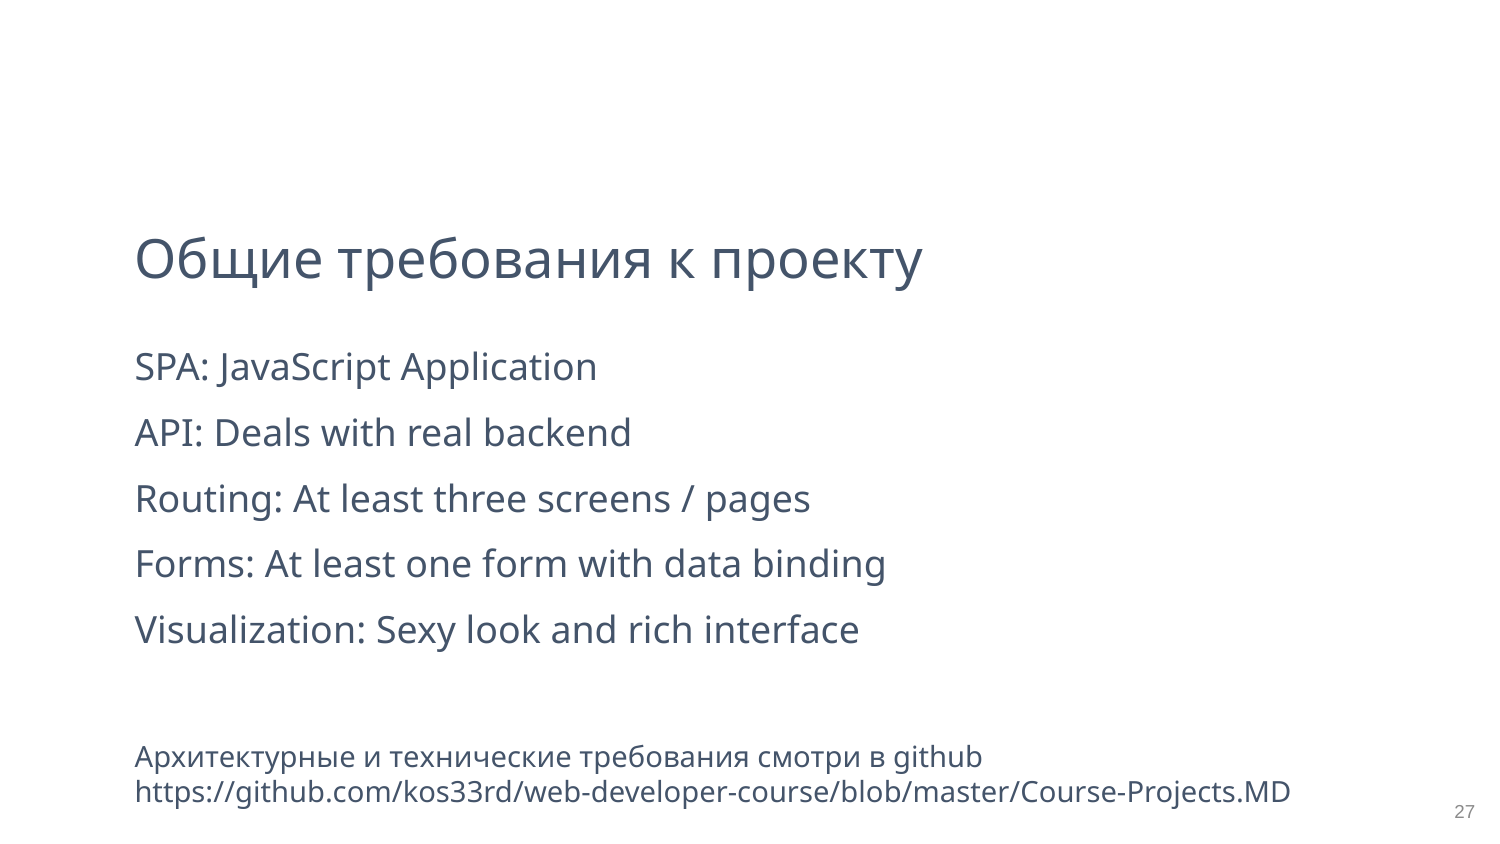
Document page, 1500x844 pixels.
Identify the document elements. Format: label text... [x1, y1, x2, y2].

slide_number 27 [1400, 779, 1491, 844]
text_box SPA: JavaScript Application API: Deals with real backend Routing: At least three screens / pages Forms: At least one form with data binding Visualization: Sexy look and rich interface Архитектурные и технические требования смотри в github https://github.com/kos33rd/web-developer-course/blob/master/Course-Projects.MD [119, 327, 1381, 766]
title Общие требования к проекту [119, 216, 1381, 305]
